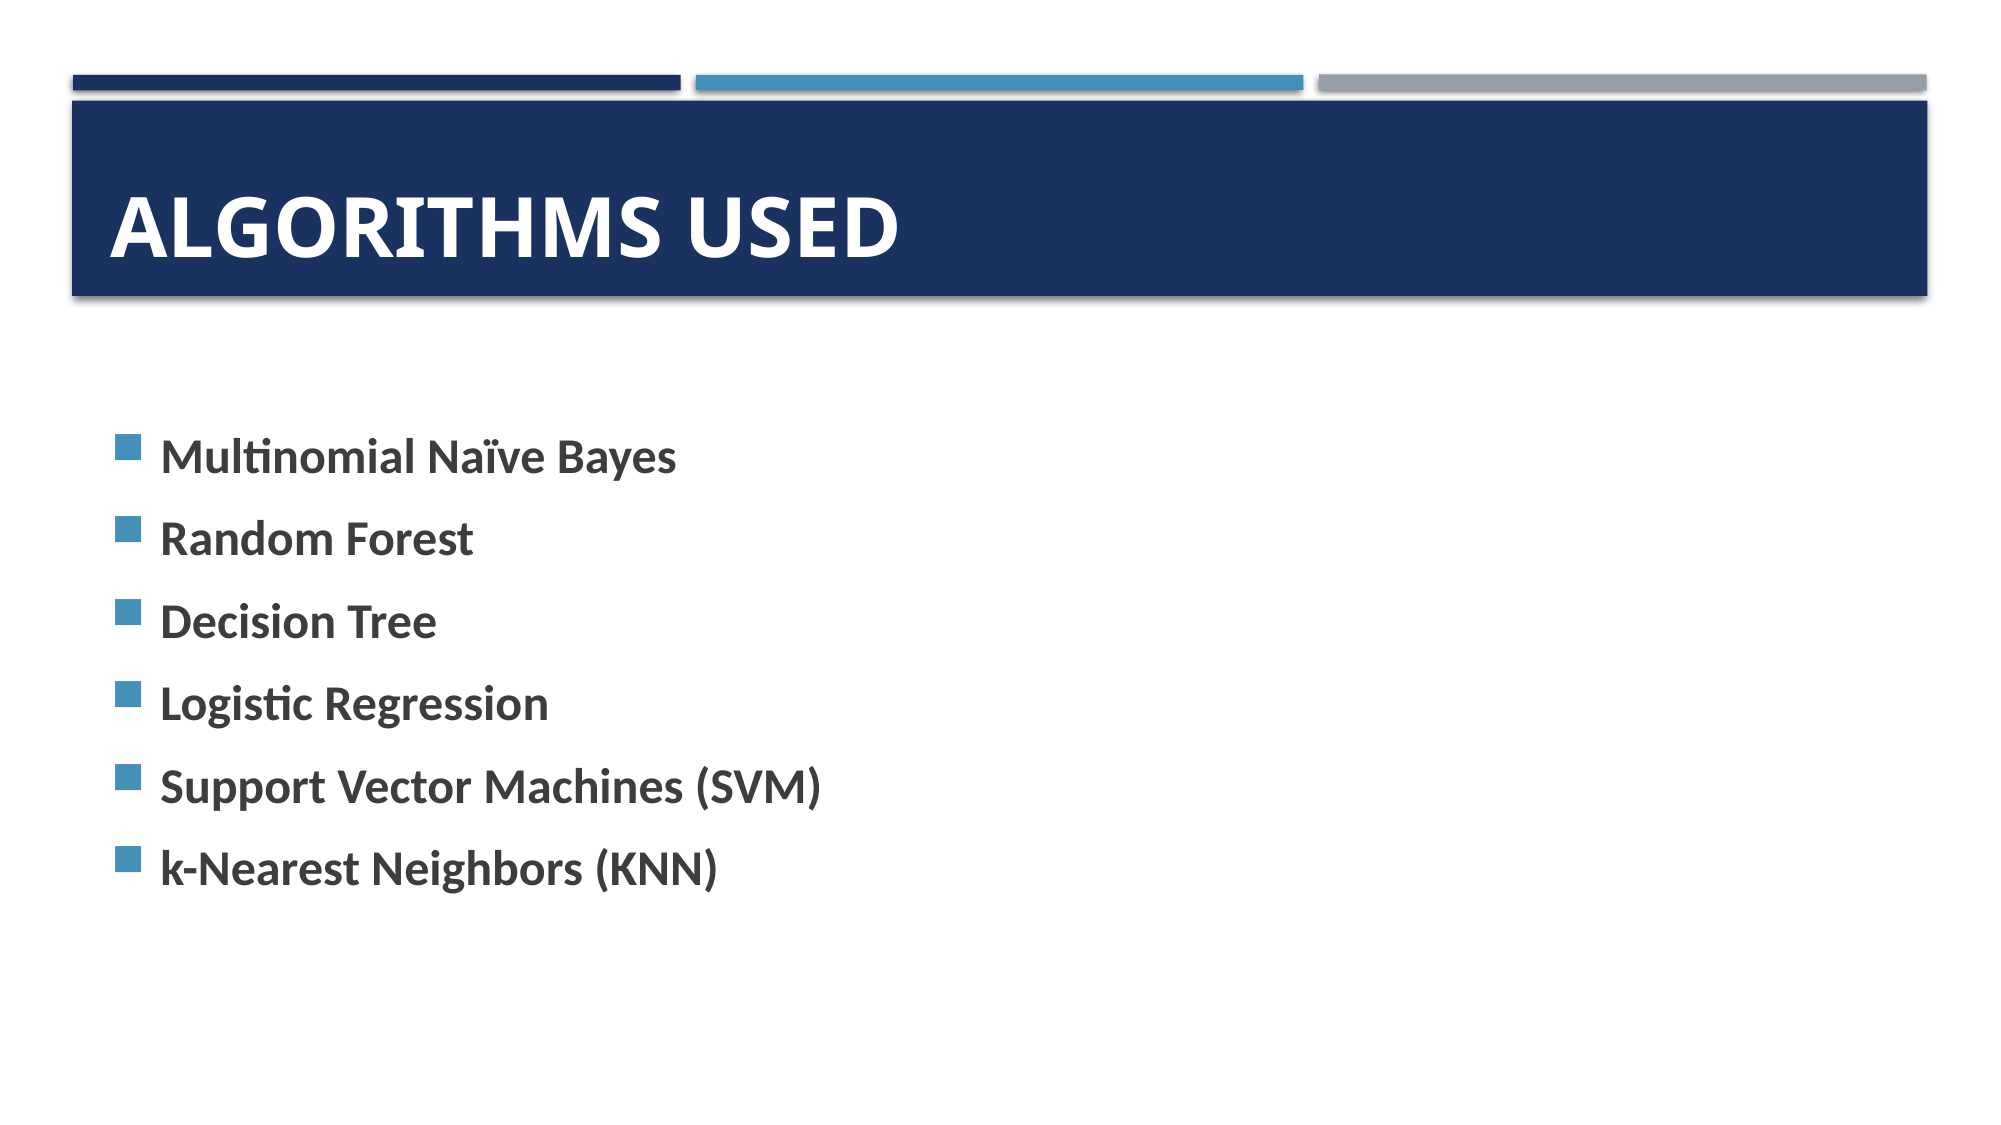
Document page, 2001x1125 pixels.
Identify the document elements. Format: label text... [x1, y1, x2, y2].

list Multinomial Naïve Bayes Random Forest Decision Tree Logistic Regression Support Vector Machines (SVM) k-Nearest Neighbors (KNN) [95, 357, 1905, 962]
title ALGORITHMS USED [95, 115, 1905, 282]
